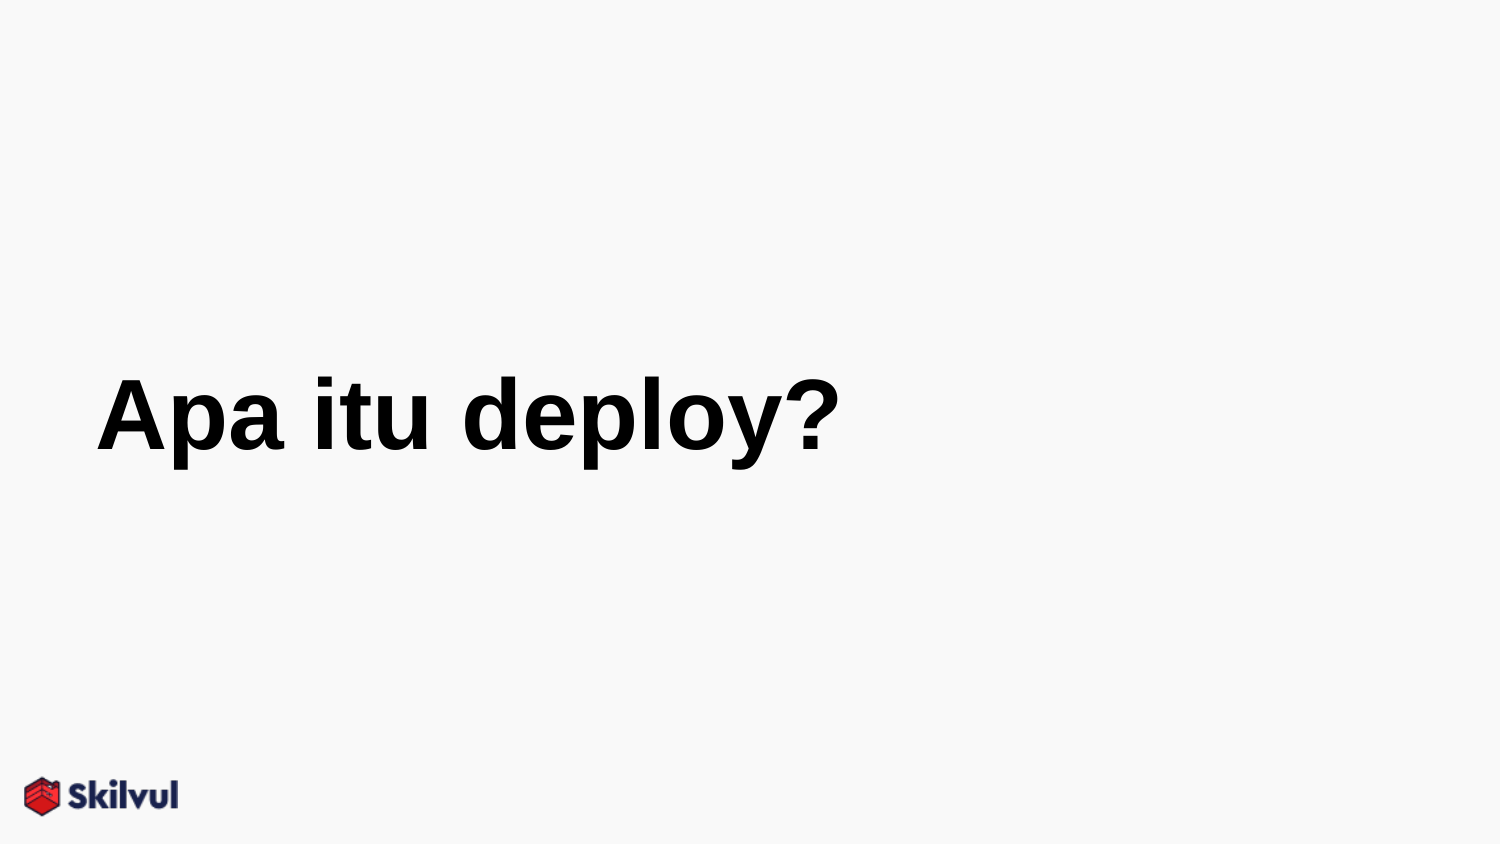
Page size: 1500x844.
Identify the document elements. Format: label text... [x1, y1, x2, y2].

title Apa itu deploy? [80, 73, 1125, 745]
picture [24, 774, 178, 819]
